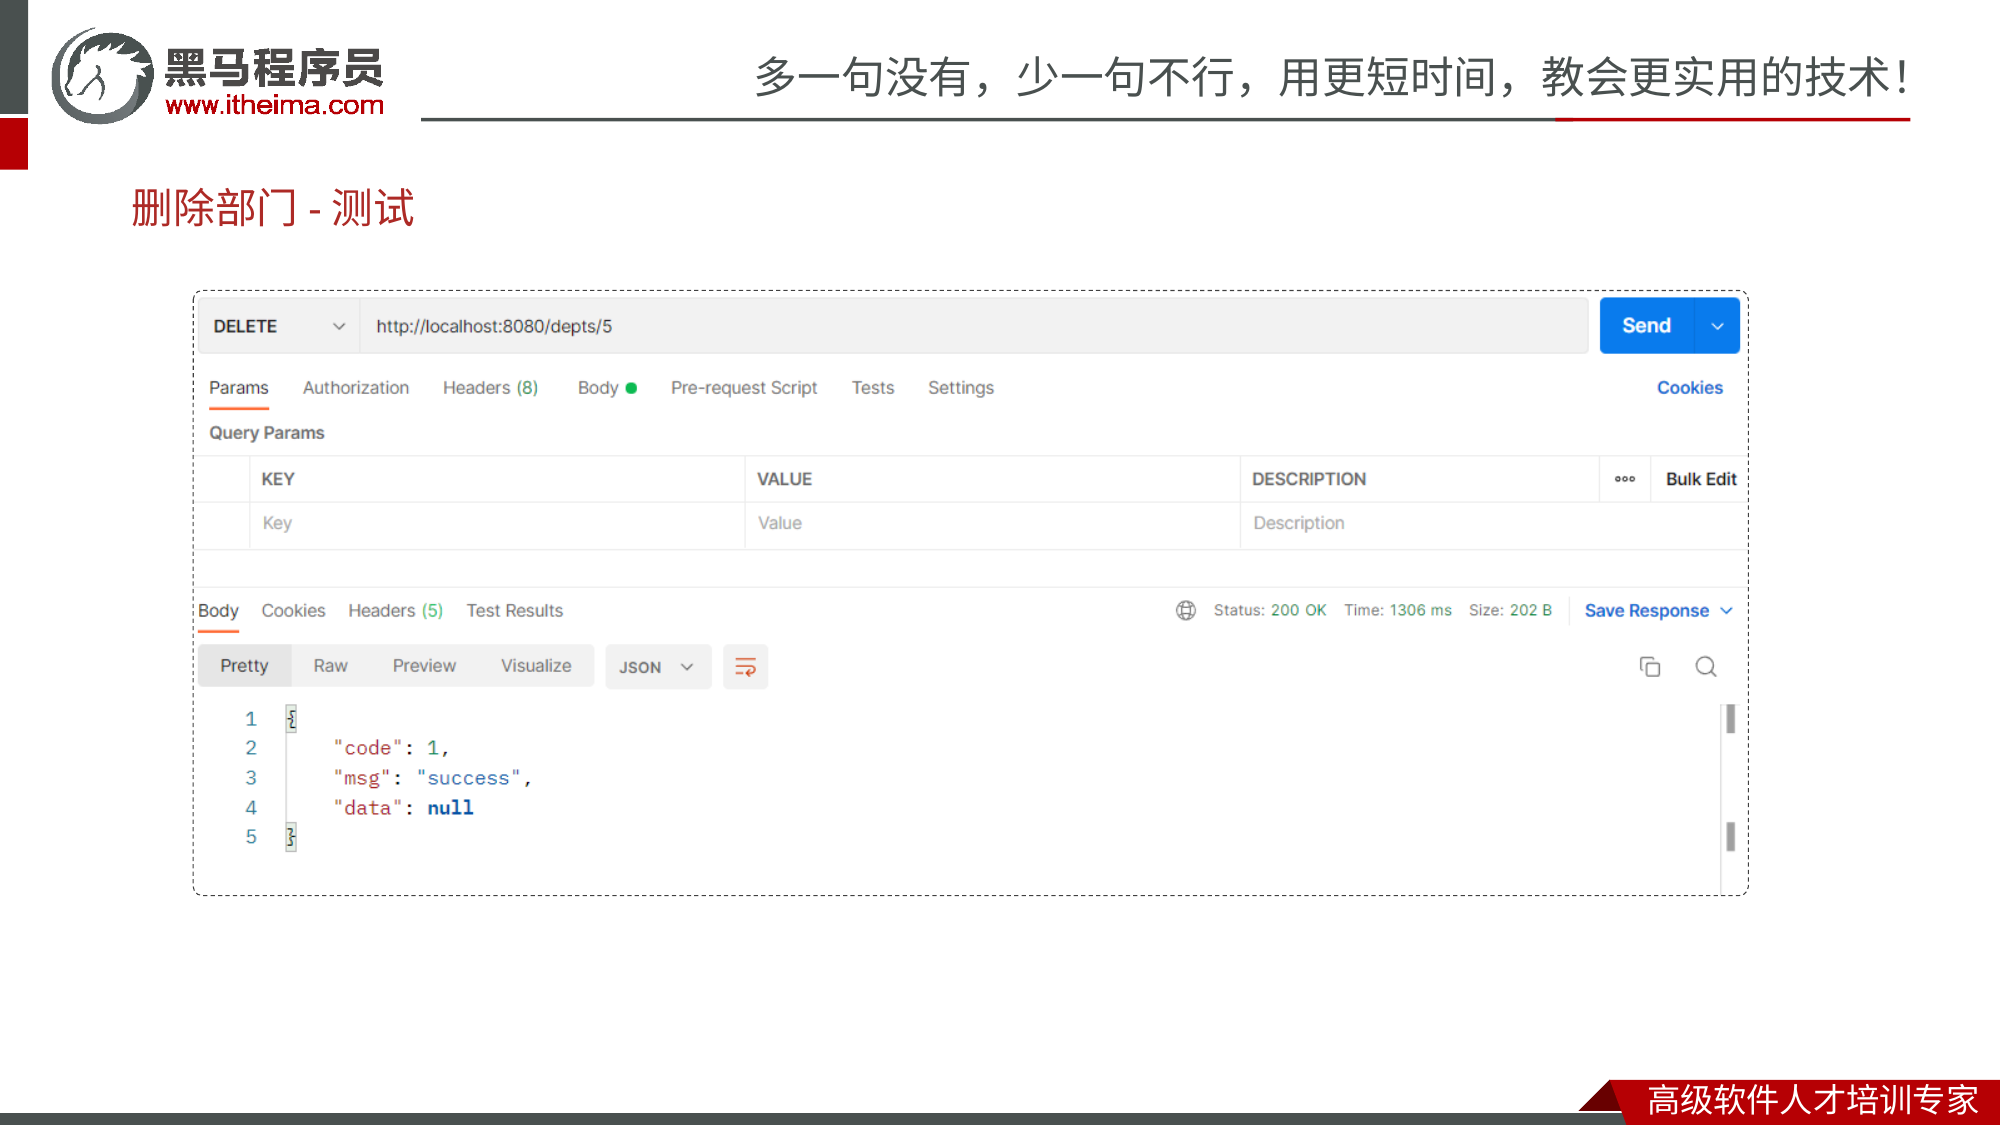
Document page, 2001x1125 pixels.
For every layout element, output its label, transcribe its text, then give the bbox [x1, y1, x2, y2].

picture [192, 290, 1749, 896]
title 删除部门-测试 [116, 164, 1872, 250]
picture [50, 26, 384, 125]
